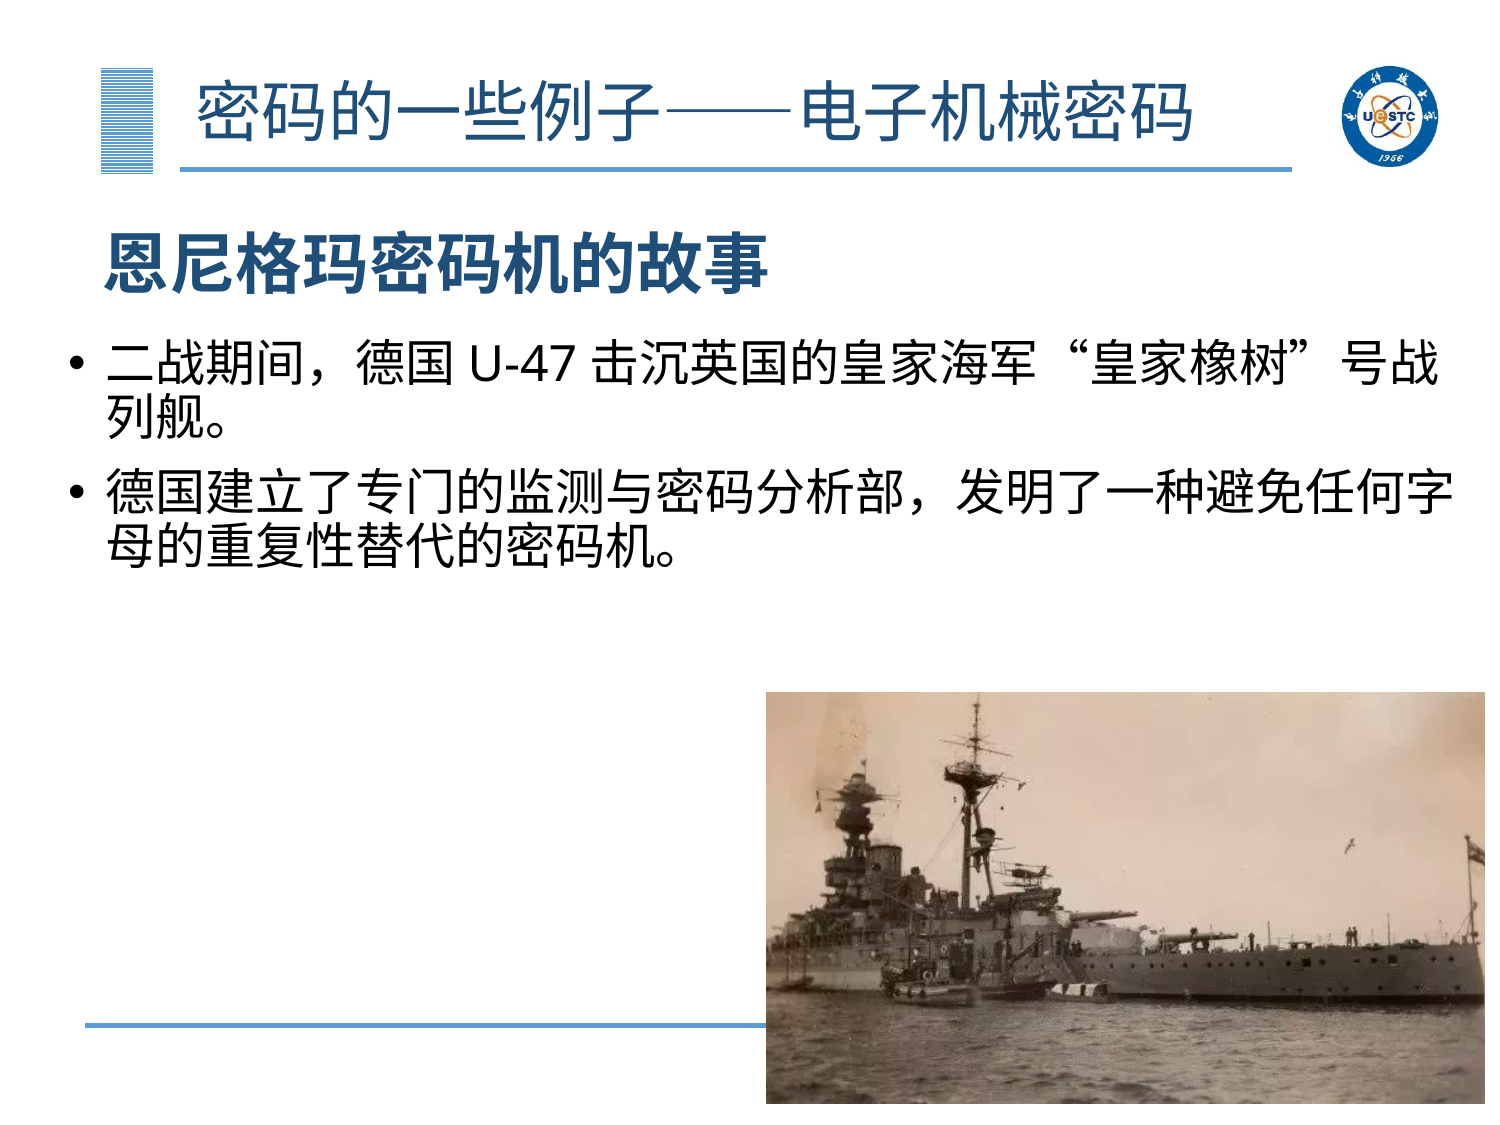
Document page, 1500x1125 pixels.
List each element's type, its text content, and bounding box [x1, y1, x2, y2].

picture [766, 692, 1485, 1106]
list 二战期间，德国U-47击沉英国的皇家海军“皇家橡树”号战列舰。 德国建立了专门的监测与密码分析部，发明了一种避免任何字母的重复性替代的密码机。 [53, 331, 1485, 1006]
title 恩尼格玛密码机的故事 [87, 212, 1200, 323]
text_box 密码的一些例子——电子机械密码 [180, 59, 1293, 170]
picture [1339, 63, 1440, 171]
